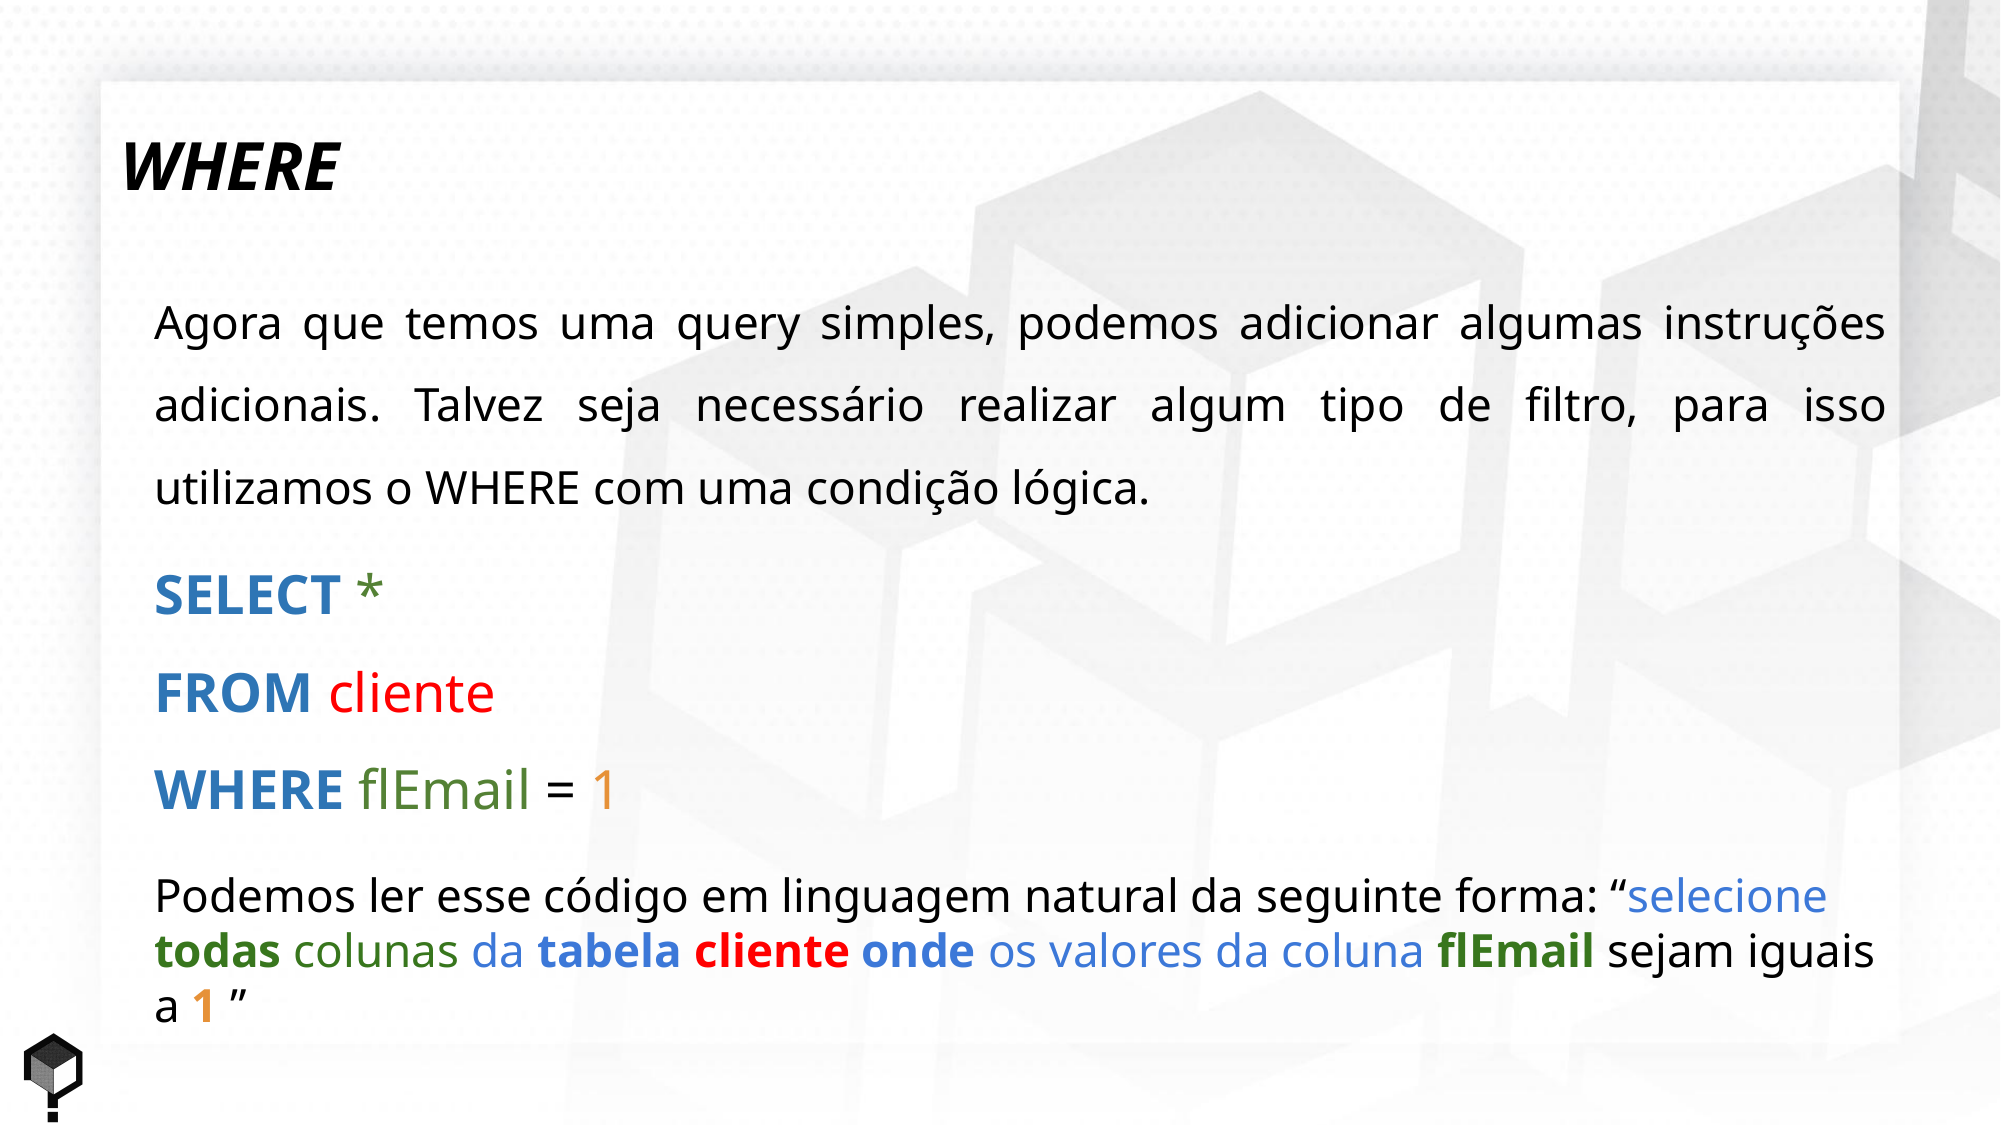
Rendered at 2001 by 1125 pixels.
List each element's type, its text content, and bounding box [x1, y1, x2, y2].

picture [0, 0, 2001, 1125]
text_box WHERE [105, 116, 541, 212]
text_box Podemos ler esse código em linguagem natural da seguinte forma: “selecione todas colunas da tabela cliente onde os valores da coluna flEmail sejam iguais a 1 ” [139, 851, 1904, 1047]
text_box Agora que temos uma query simples, podemos adicionar algumas instruções adicionais. Talvez seja necessário realizar algum tipo de filtro, para isso utilizamos o WHERE com uma condição lógica. [139, 258, 1904, 521]
text_box SELECT * FROM cliente WHERE flEmail = 1 [139, 520, 1614, 828]
